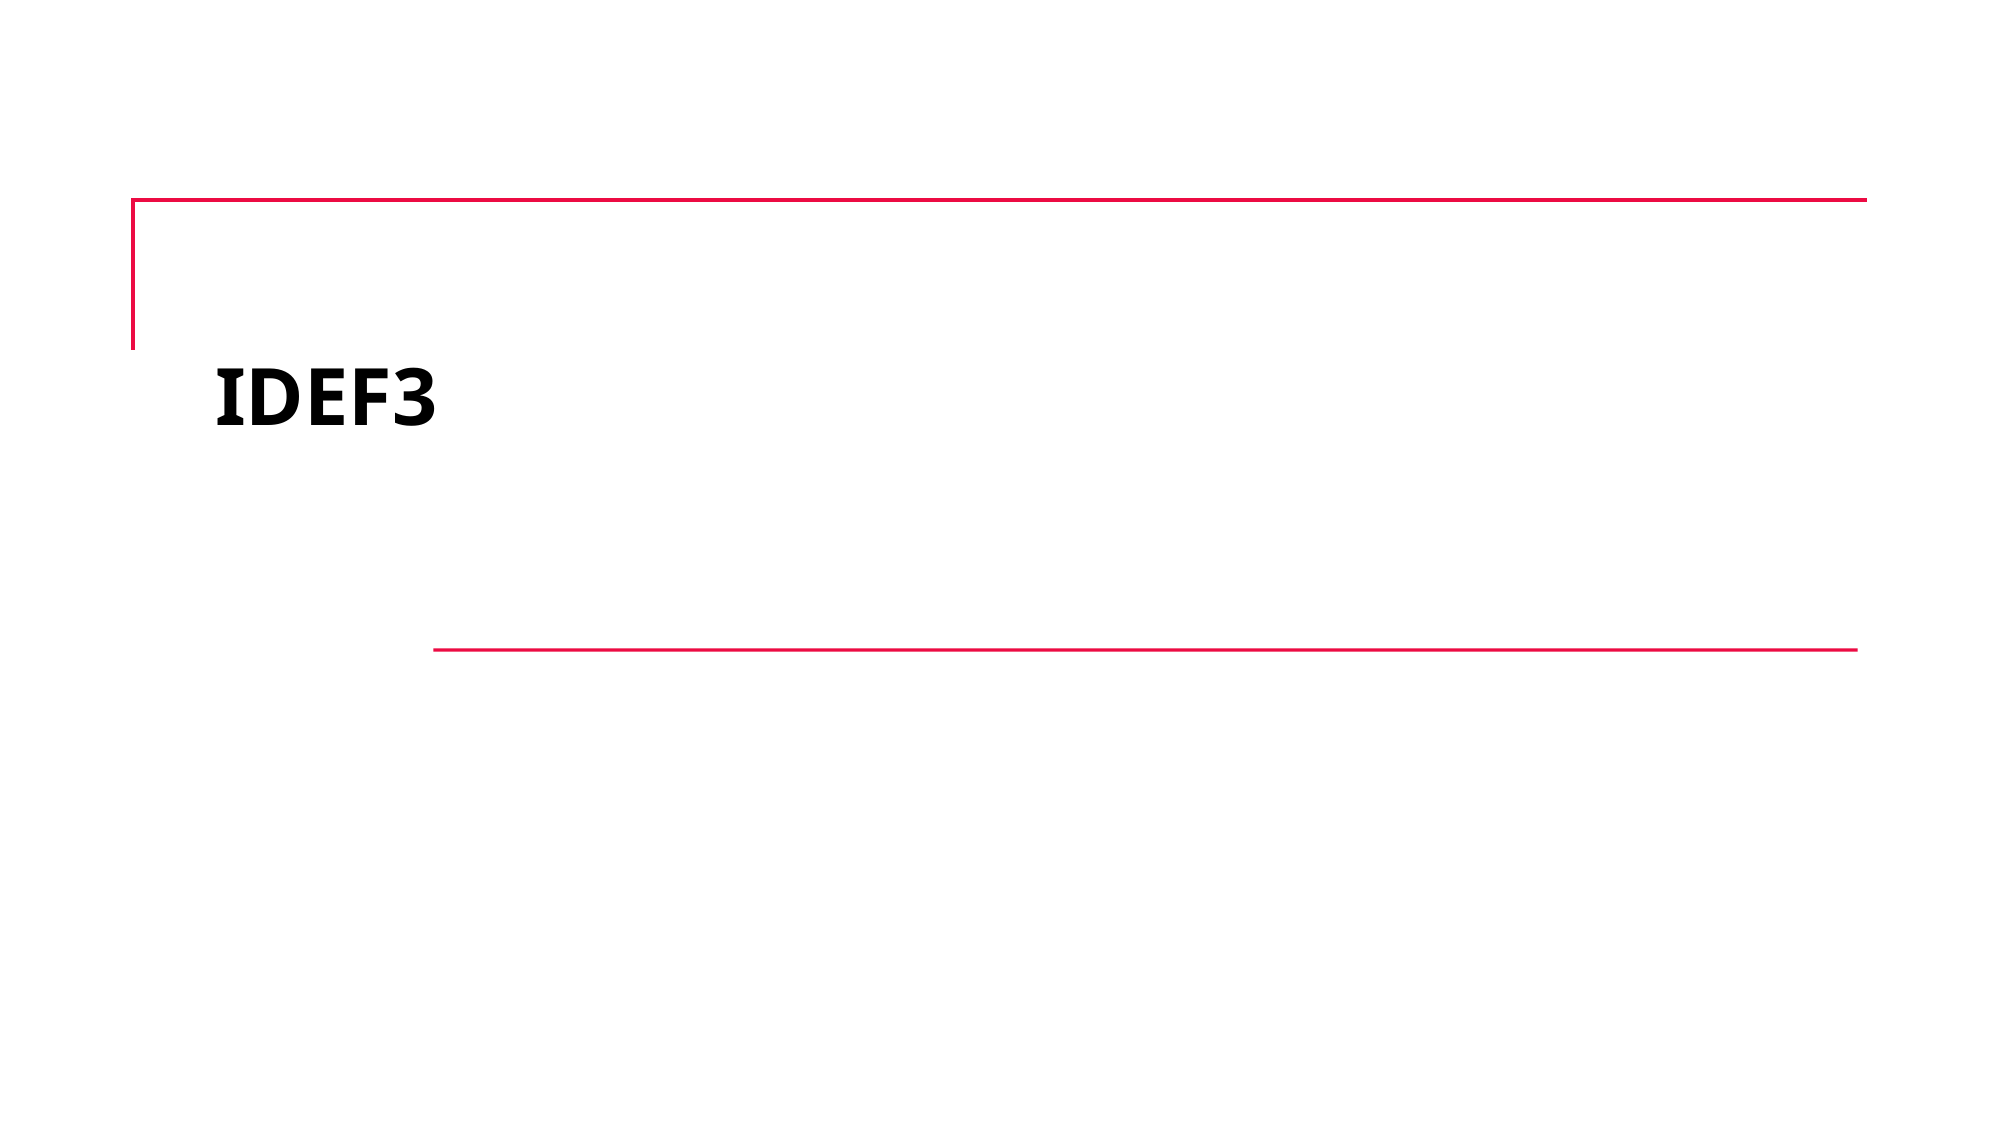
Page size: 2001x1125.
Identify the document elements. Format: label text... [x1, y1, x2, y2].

title IDEF3 [200, 249, 1868, 538]
